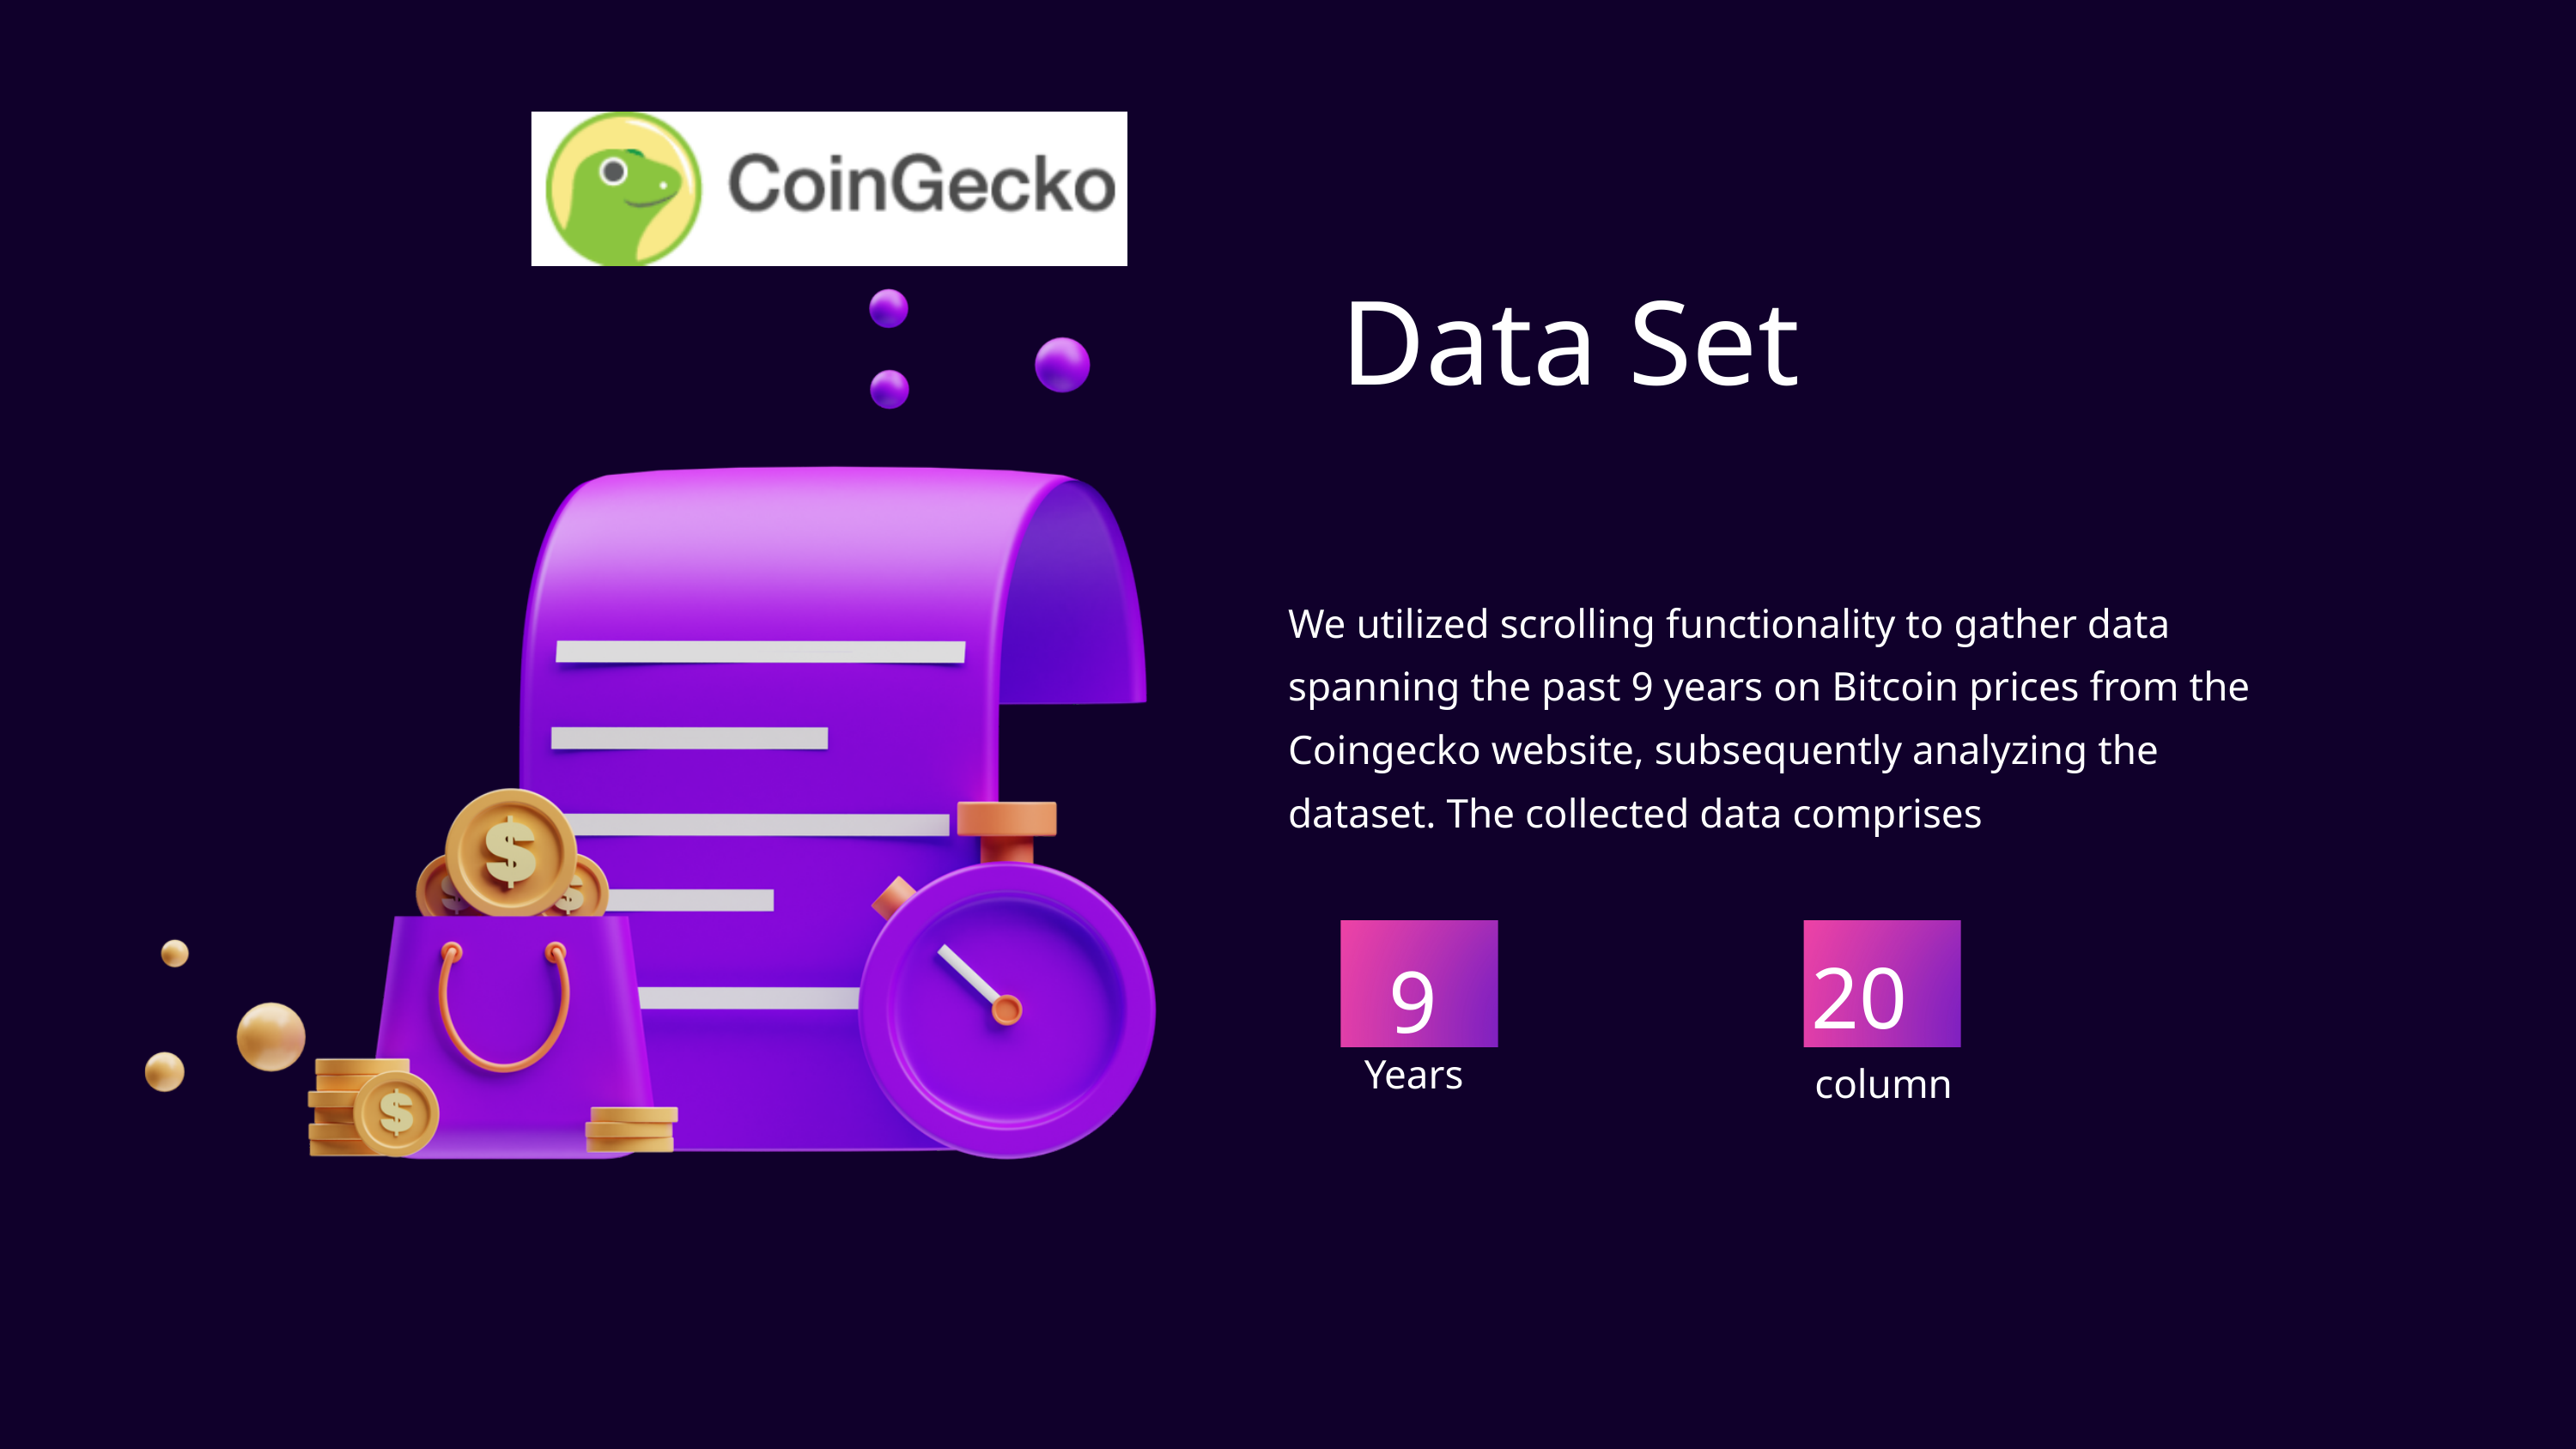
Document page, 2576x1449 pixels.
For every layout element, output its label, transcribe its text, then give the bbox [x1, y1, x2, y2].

text_box Data Set [1340, 246, 2267, 409]
text_box column [1814, 1042, 1966, 1106]
text_box [1803, 920, 1961, 1048]
text_box [531, 112, 1127, 266]
text_box We utilized scrolling functionality to gather data spanning the past 9 years on Bitcoin prices from the Coingecko website, subsequently analyzing the dataset. The collected data comprises [1287, 582, 2267, 836]
text_box 9 [1388, 931, 1450, 1034]
text_box 20 [1812, 927, 1953, 1046]
text_box Years [1364, 1034, 1486, 1098]
text_box [144, 288, 1157, 1160]
text_box [1340, 920, 1498, 1048]
